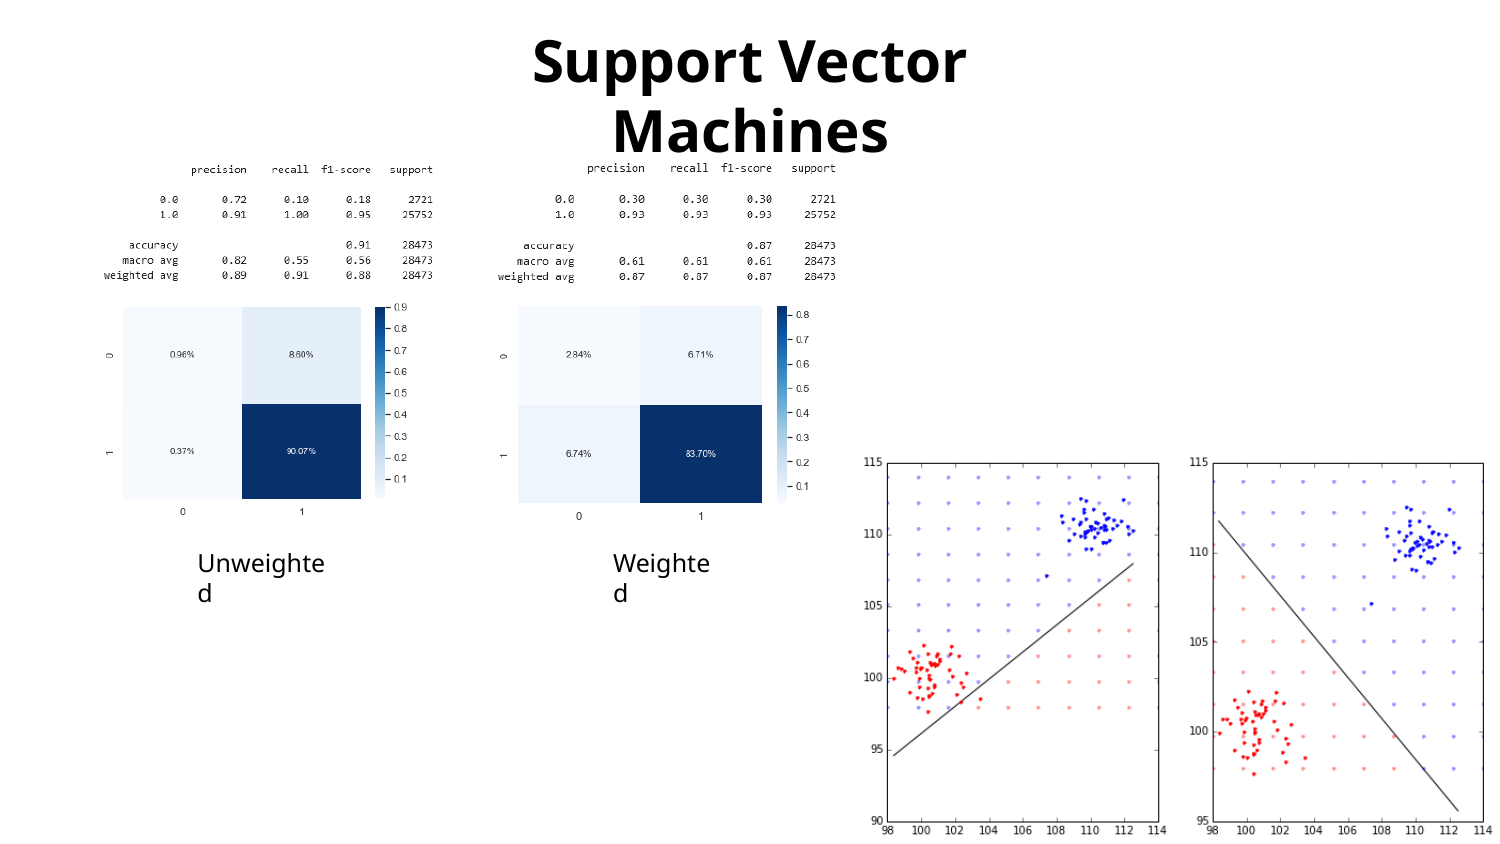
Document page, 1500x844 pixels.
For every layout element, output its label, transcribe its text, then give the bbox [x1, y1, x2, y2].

text_box Unweighted [182, 540, 354, 615]
text_box Support Vector Machines [378, 17, 1122, 172]
text_box Weighted [598, 540, 736, 615]
picture [857, 450, 1500, 844]
picture [90, 163, 446, 522]
picture [491, 163, 843, 522]
